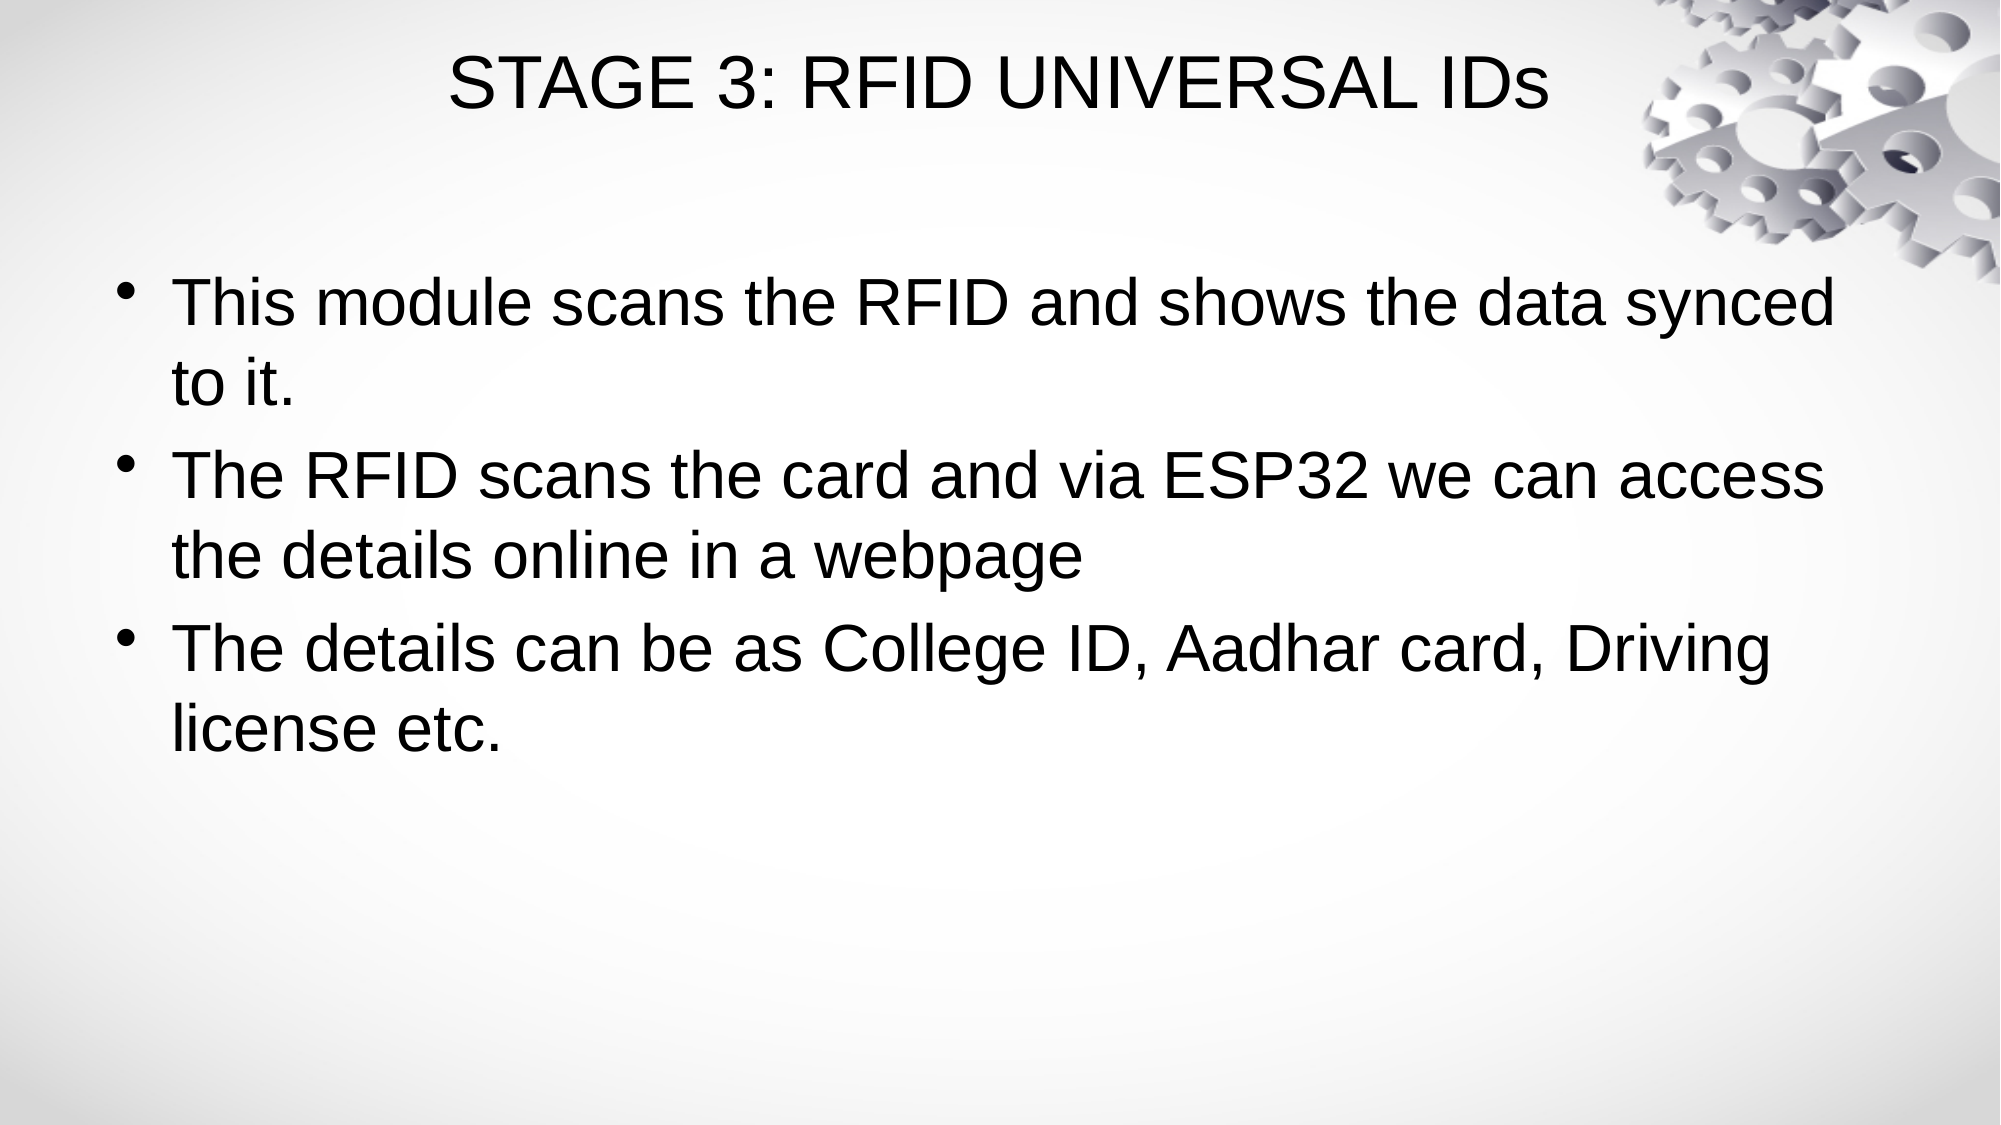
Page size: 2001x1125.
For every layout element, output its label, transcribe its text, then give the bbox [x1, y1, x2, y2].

picture [0, 0, 2000, 1125]
list This module scans the RFID and shows the data synced to it. The RFID scans the card and via ESP32 we can access the details online in a webpage The details can be as College ID, Aadhar card, Driving license etc. [99, 250, 1901, 1006]
title STAGE 3: RFID UNIVERSAL IDs [99, 30, 1901, 127]
